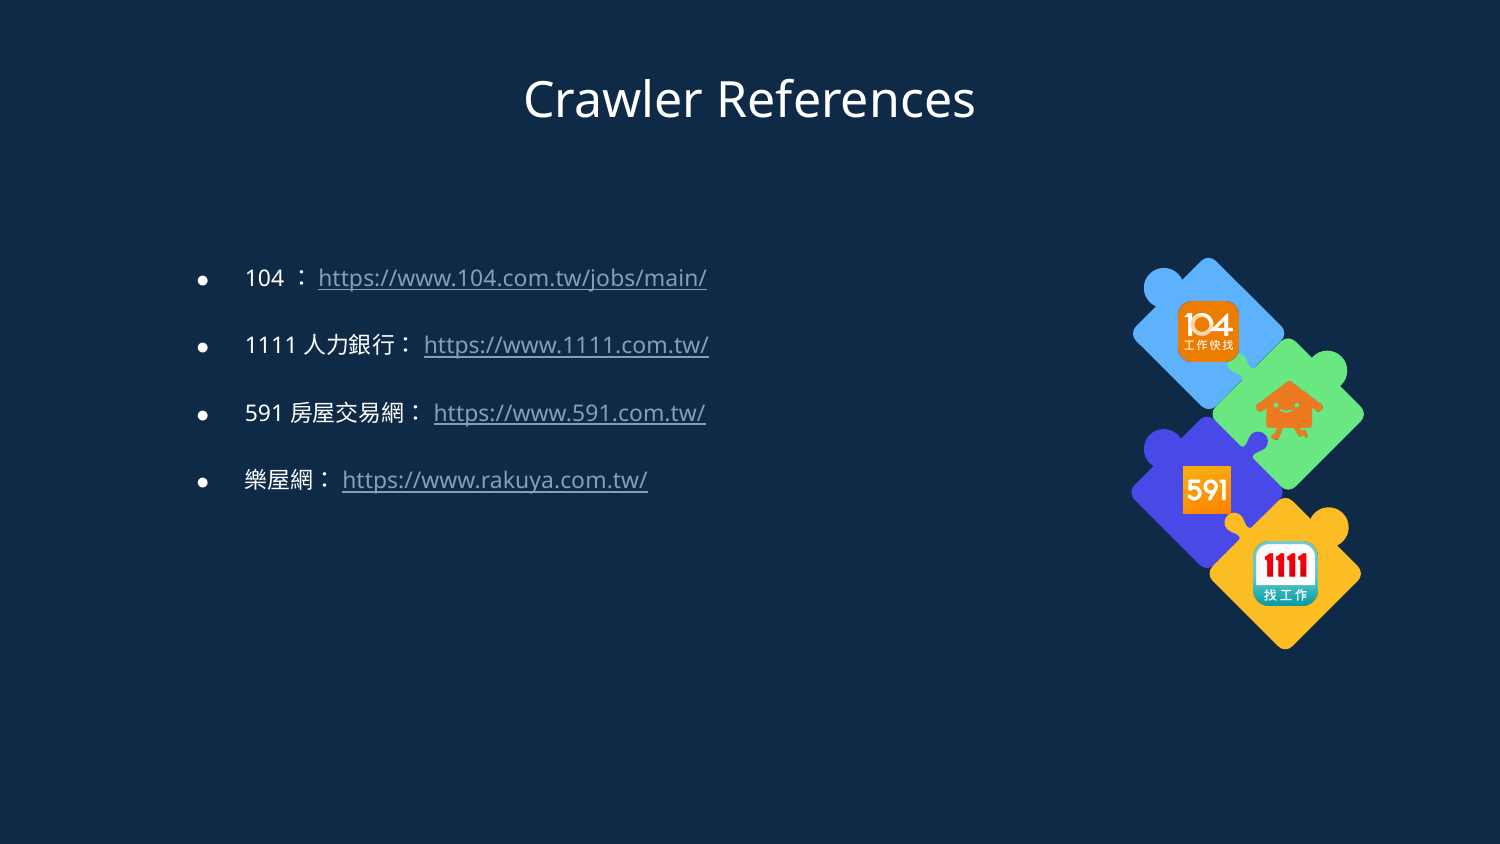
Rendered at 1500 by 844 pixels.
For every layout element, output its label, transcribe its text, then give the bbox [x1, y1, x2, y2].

text_box 104：https://www.104.com.tw/jobs/main/ 1111人力銀行：https://www.1111.com.tw/ 591房屋交易網：https://www.591.com.tw/ 樂屋網：https://www.rakuya.com.tw/ [154, 244, 1069, 725]
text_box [1130, 257, 1366, 650]
picture [1255, 380, 1324, 441]
picture [1178, 301, 1239, 363]
title Crawler References [171, 52, 1328, 132]
picture [1252, 541, 1318, 607]
picture [1183, 465, 1231, 514]
